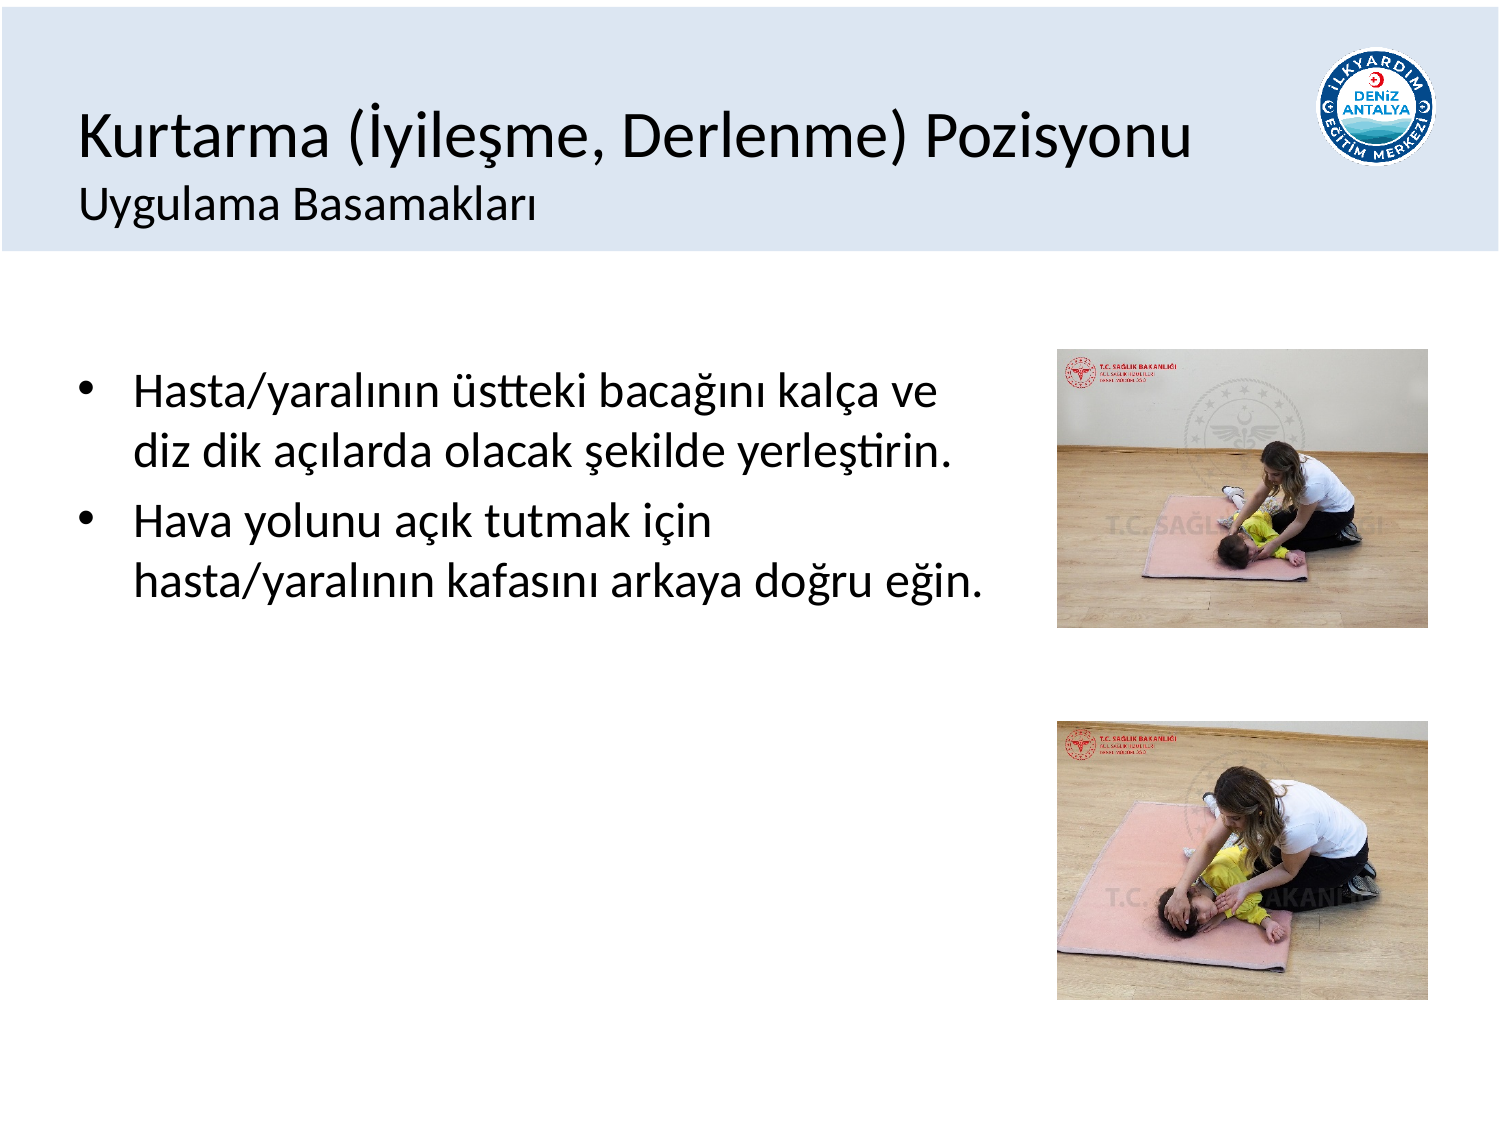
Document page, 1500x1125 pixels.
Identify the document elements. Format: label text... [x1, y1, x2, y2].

picture [1056, 349, 1428, 628]
text_box [0, 5, 1500, 253]
list Hasta/yaralının üstteki bacağını kalça ve diz dik açılarda olacak şekilde yerleştirin. Hava yolunu açık tutmak için hasta/yaralının kafasını arkaya doğru eğin. [62, 349, 1008, 1094]
picture [1056, 721, 1428, 1000]
picture [1315, 47, 1437, 166]
title Kurtarma (İyileşme, Derlenme) Pozisyonu Uygulama Basamakları [63, 90, 1388, 232]
